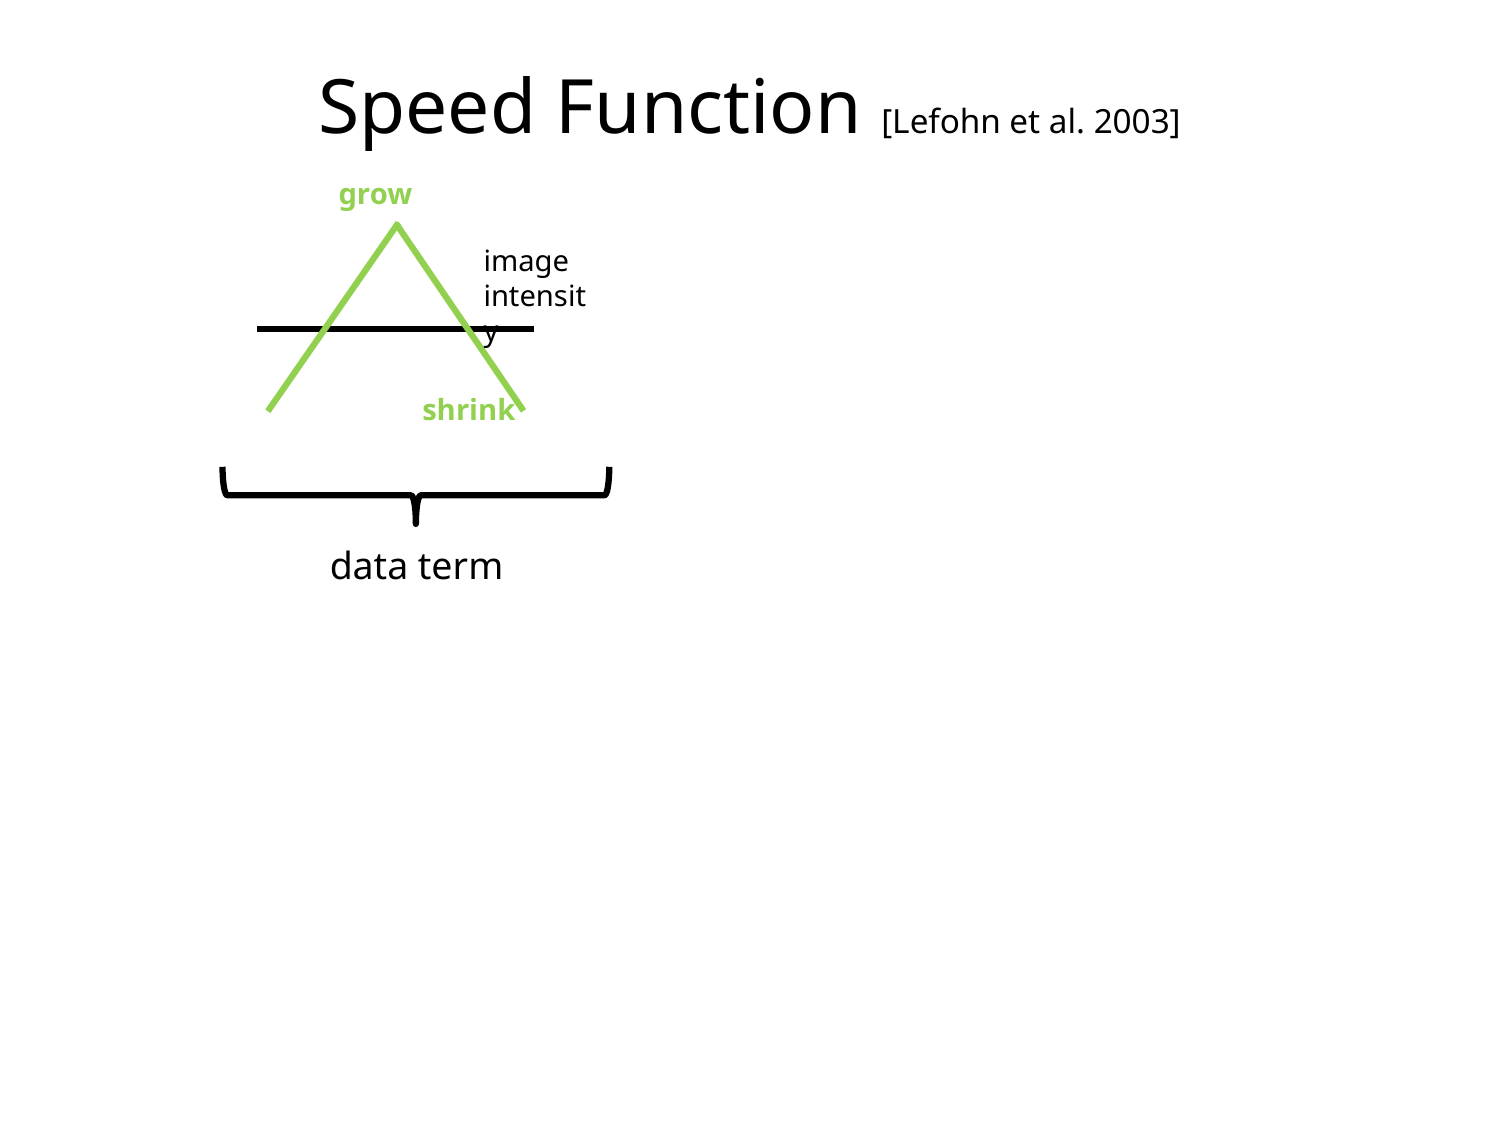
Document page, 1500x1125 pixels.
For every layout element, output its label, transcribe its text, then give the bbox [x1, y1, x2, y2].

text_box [216, 167, 616, 596]
title Speed Function [Lefohn et al. 2003] [0, 33, 1500, 175]
